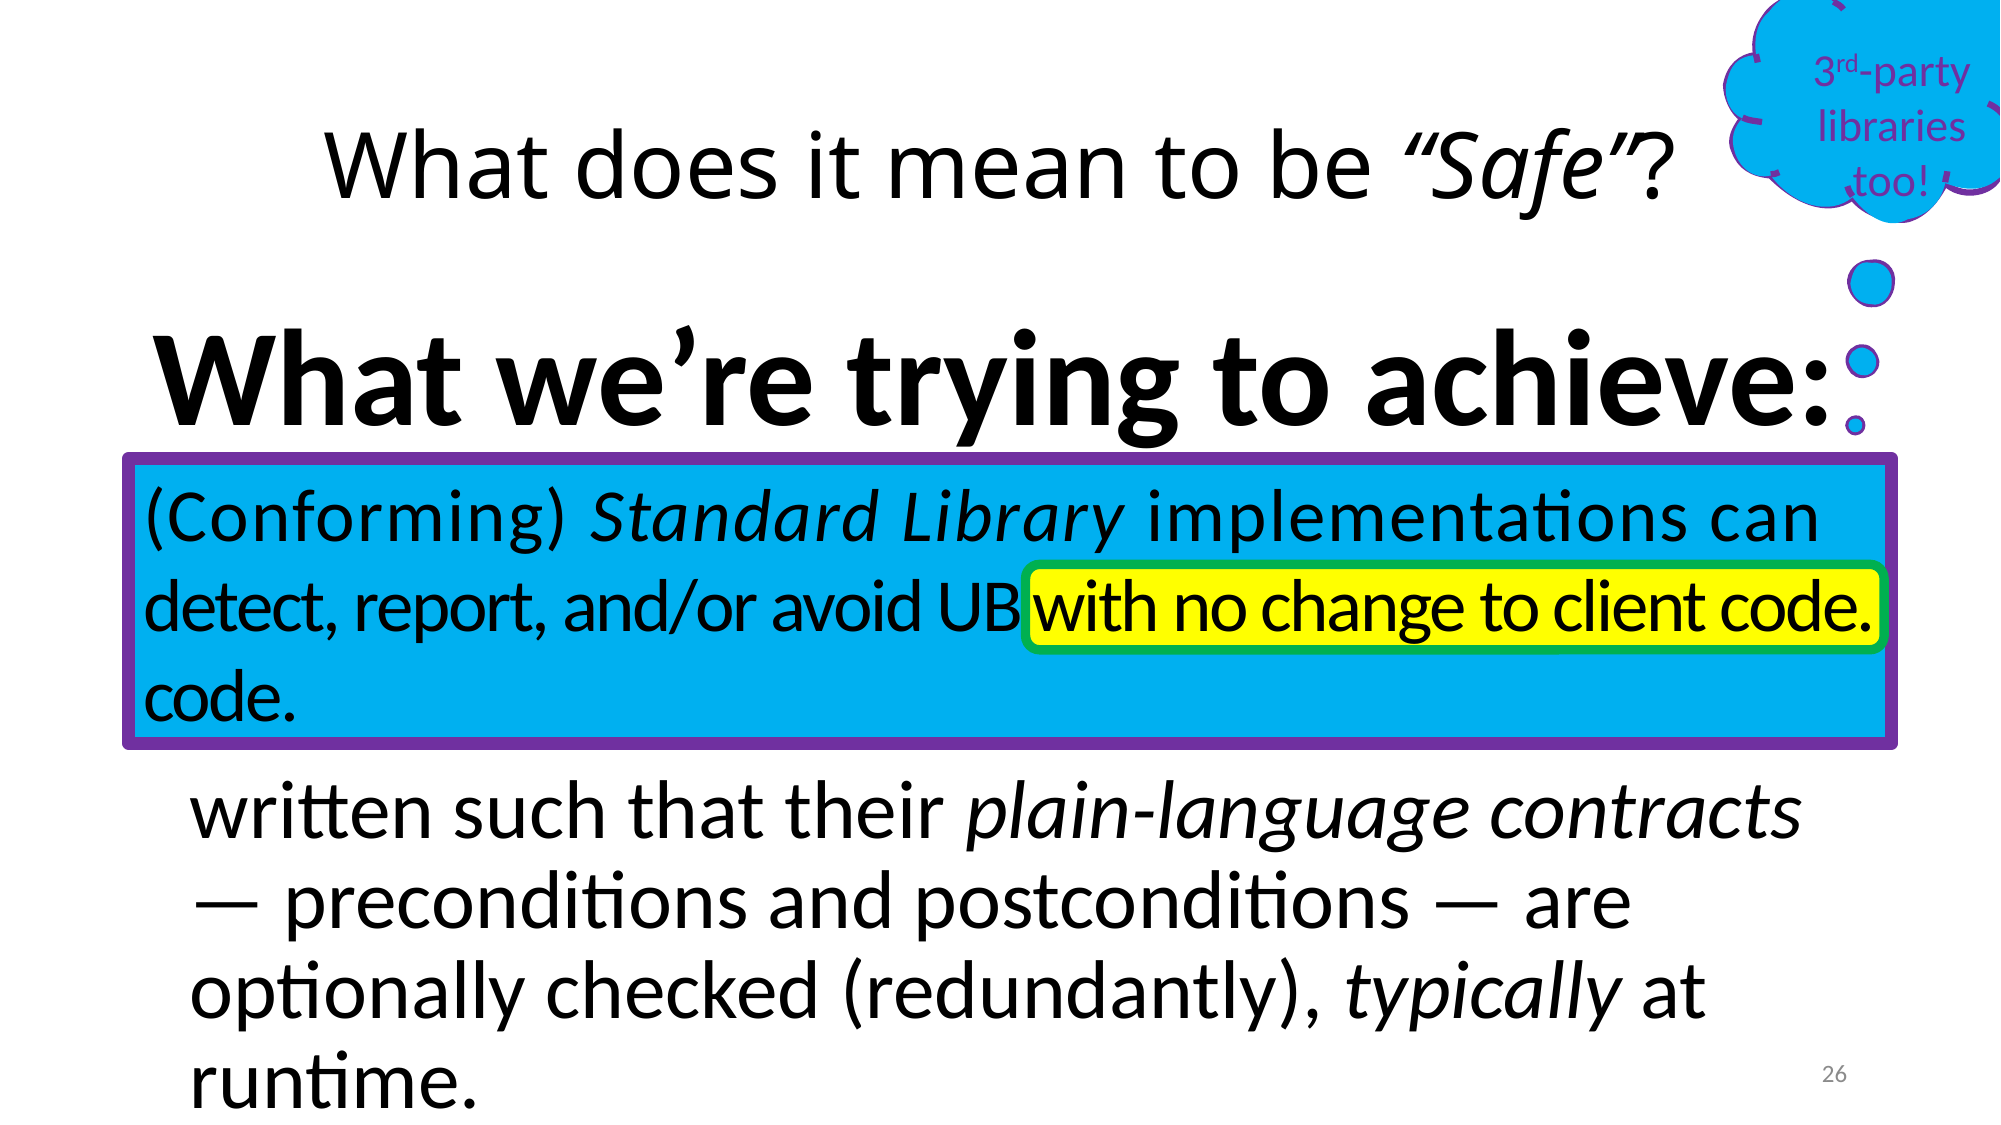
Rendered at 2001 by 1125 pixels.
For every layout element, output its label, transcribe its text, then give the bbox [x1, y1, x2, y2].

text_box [1016, 549, 1893, 656]
text_box 3rd-party libraries too! [1725, 0, 2000, 224]
title What does it mean to be “Safe”? [137, 59, 1863, 278]
text_box (Conforming) Standard Library implementations can detect, report, and/or avoid UB with no change to client code. [128, 458, 1892, 744]
list What we’re trying to achieve: Security: Every C++ program can be built such that Correctness: User-defined functions can be written such that their plain-language contracts — preconditions and postconditions — are optionally checked (redundantly), typically at runtime. [137, 299, 1863, 458]
slide_number 26 [1412, 1042, 1863, 1103]
text_box 3rd-party libraries too! [1847, 346, 1878, 377]
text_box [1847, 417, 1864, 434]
list What we’re trying to achieve: Security: Every C++ program can be built such that Correctness: User-defined functions can be written such that their plain-language contracts — preconditions and postconditions — are optionally checked (redundantly), typically at runtime. [137, 744, 1863, 1125]
text_box 3rd-party libraries too! [1849, 261, 1893, 306]
